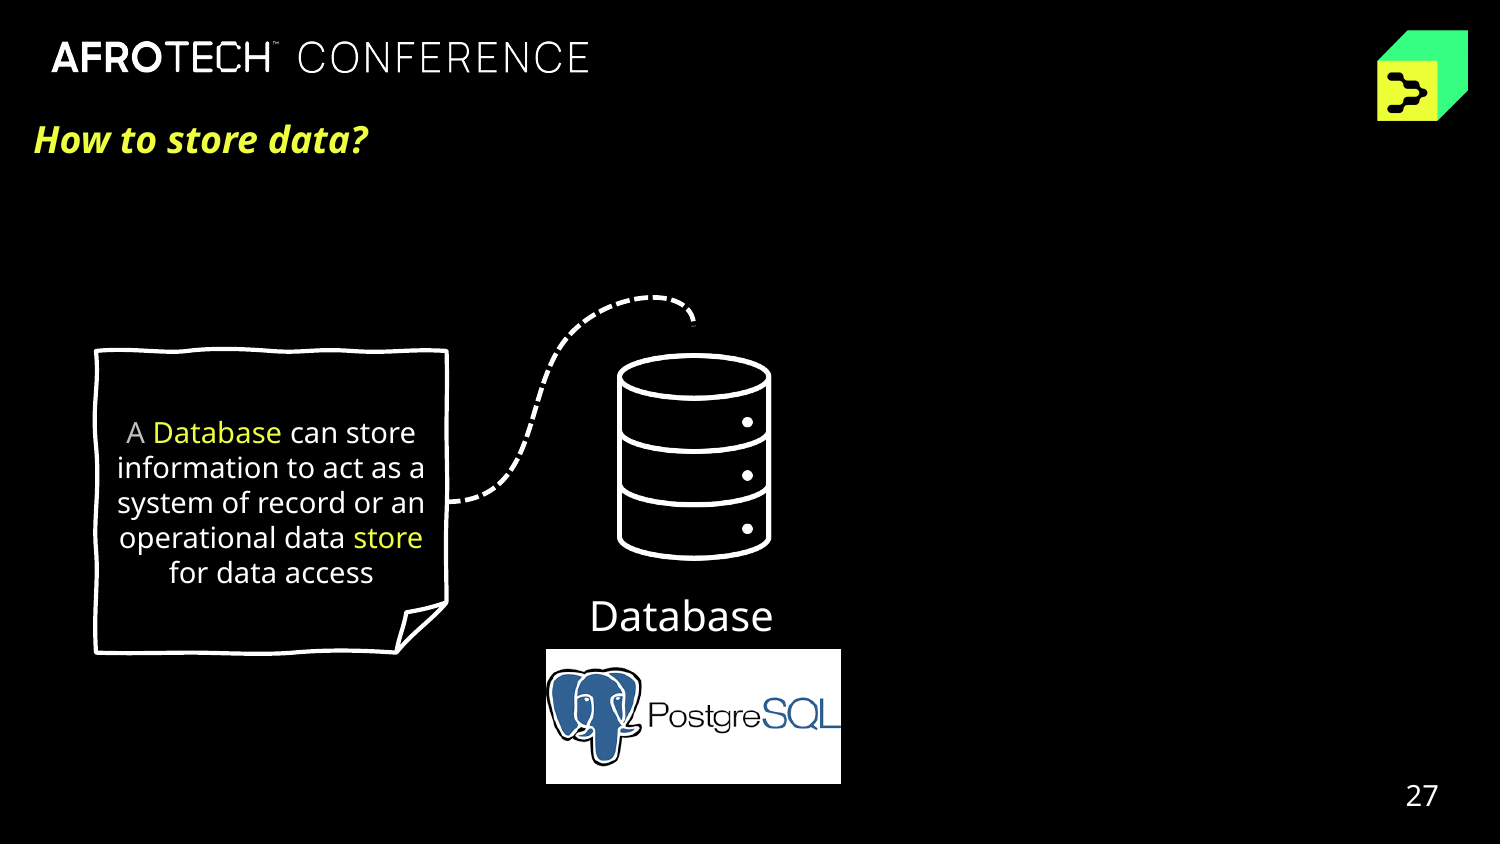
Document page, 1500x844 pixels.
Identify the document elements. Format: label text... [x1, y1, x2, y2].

picture [546, 648, 842, 784]
picture [51, 41, 588, 73]
text_box A Database can store information to act as a system of record or an operational data store for data access [92, 346, 449, 656]
picture [1377, 30, 1468, 121]
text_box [446, 325, 695, 502]
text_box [566, 325, 822, 647]
slide_number 27 [1377, 764, 1468, 830]
text_box How to store data? [18, 93, 512, 192]
